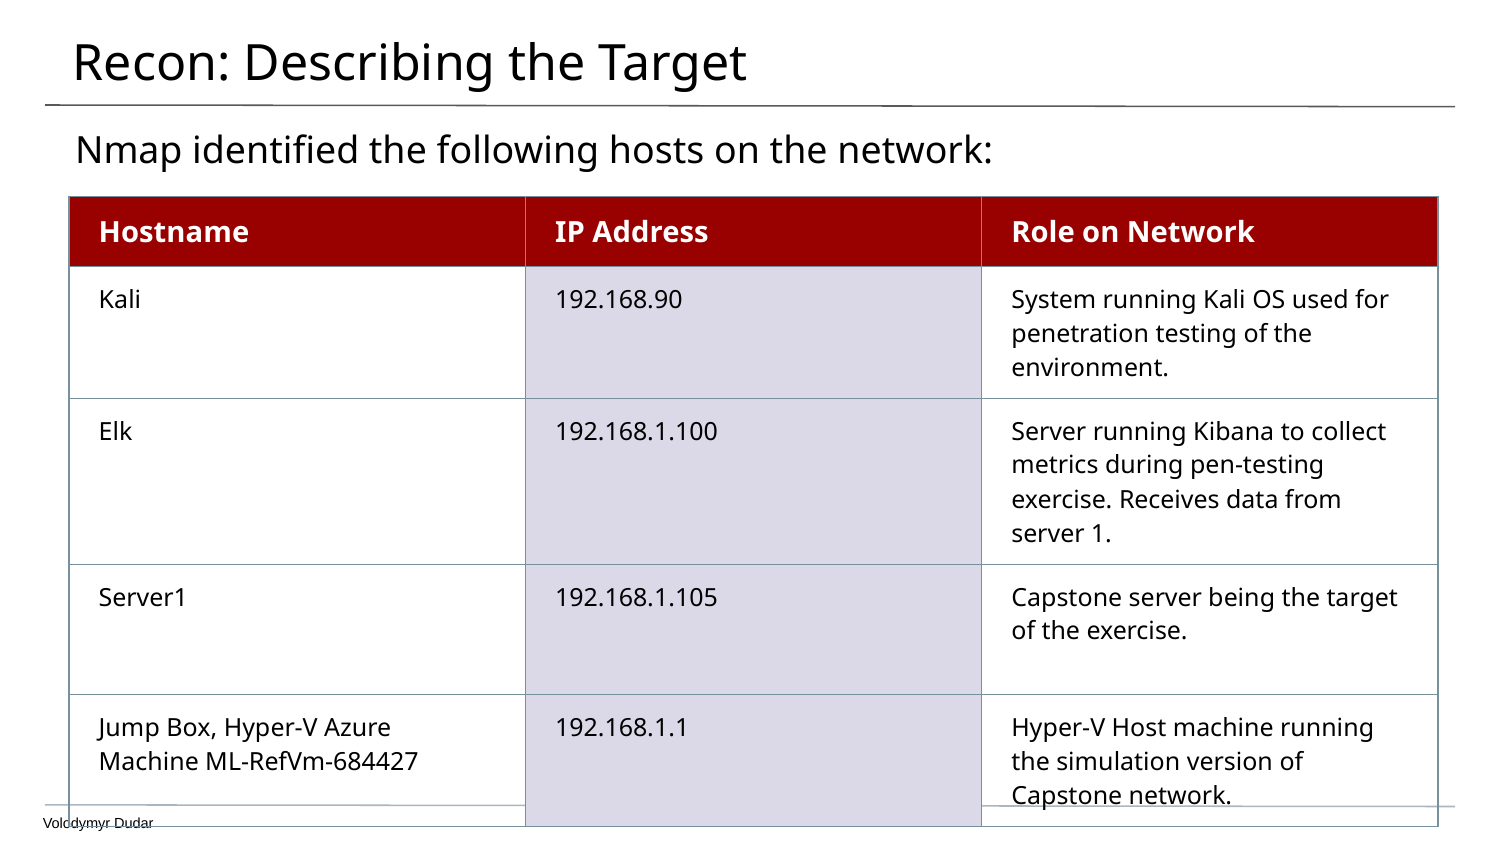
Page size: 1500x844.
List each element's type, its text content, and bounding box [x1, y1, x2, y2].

table_header IP Address [526, 197, 981, 266]
table_cell 192.168.1.105 [526, 565, 981, 694]
table_cell Server1 [70, 565, 525, 694]
table_cell 192.168.1.1 [526, 695, 981, 826]
table_cell Server running Kibana to collect metrics during pen-testing exercise. Receives data from server 1. [982, 399, 1437, 564]
table_cell Capstone server being the target of the exercise. [982, 565, 1437, 694]
title Recon: Describing the Target [0, 0, 1500, 88]
table_cell Hyper-V Host machine running the simulation version of Capstone network. [982, 695, 1437, 826]
table_header Role on Network [982, 197, 1437, 266]
subtitle Nmap identified the following hosts on the network: [0, 110, 1500, 171]
subtitle Volodymyr Dudar [0, 806, 1306, 844]
table_header Hostname [70, 197, 525, 266]
table_cell Elk [70, 399, 525, 564]
table_cell Kali [70, 267, 525, 398]
table_cell System running Kali OS used for penetration testing of the environment. [982, 267, 1437, 398]
table_cell 192.168.1.100 [526, 399, 981, 564]
table_cell 192.168.90 [526, 267, 981, 398]
table_cell Jump Box, Hyper-V Azure Machine ML-RefVm-684427 [70, 695, 525, 826]
